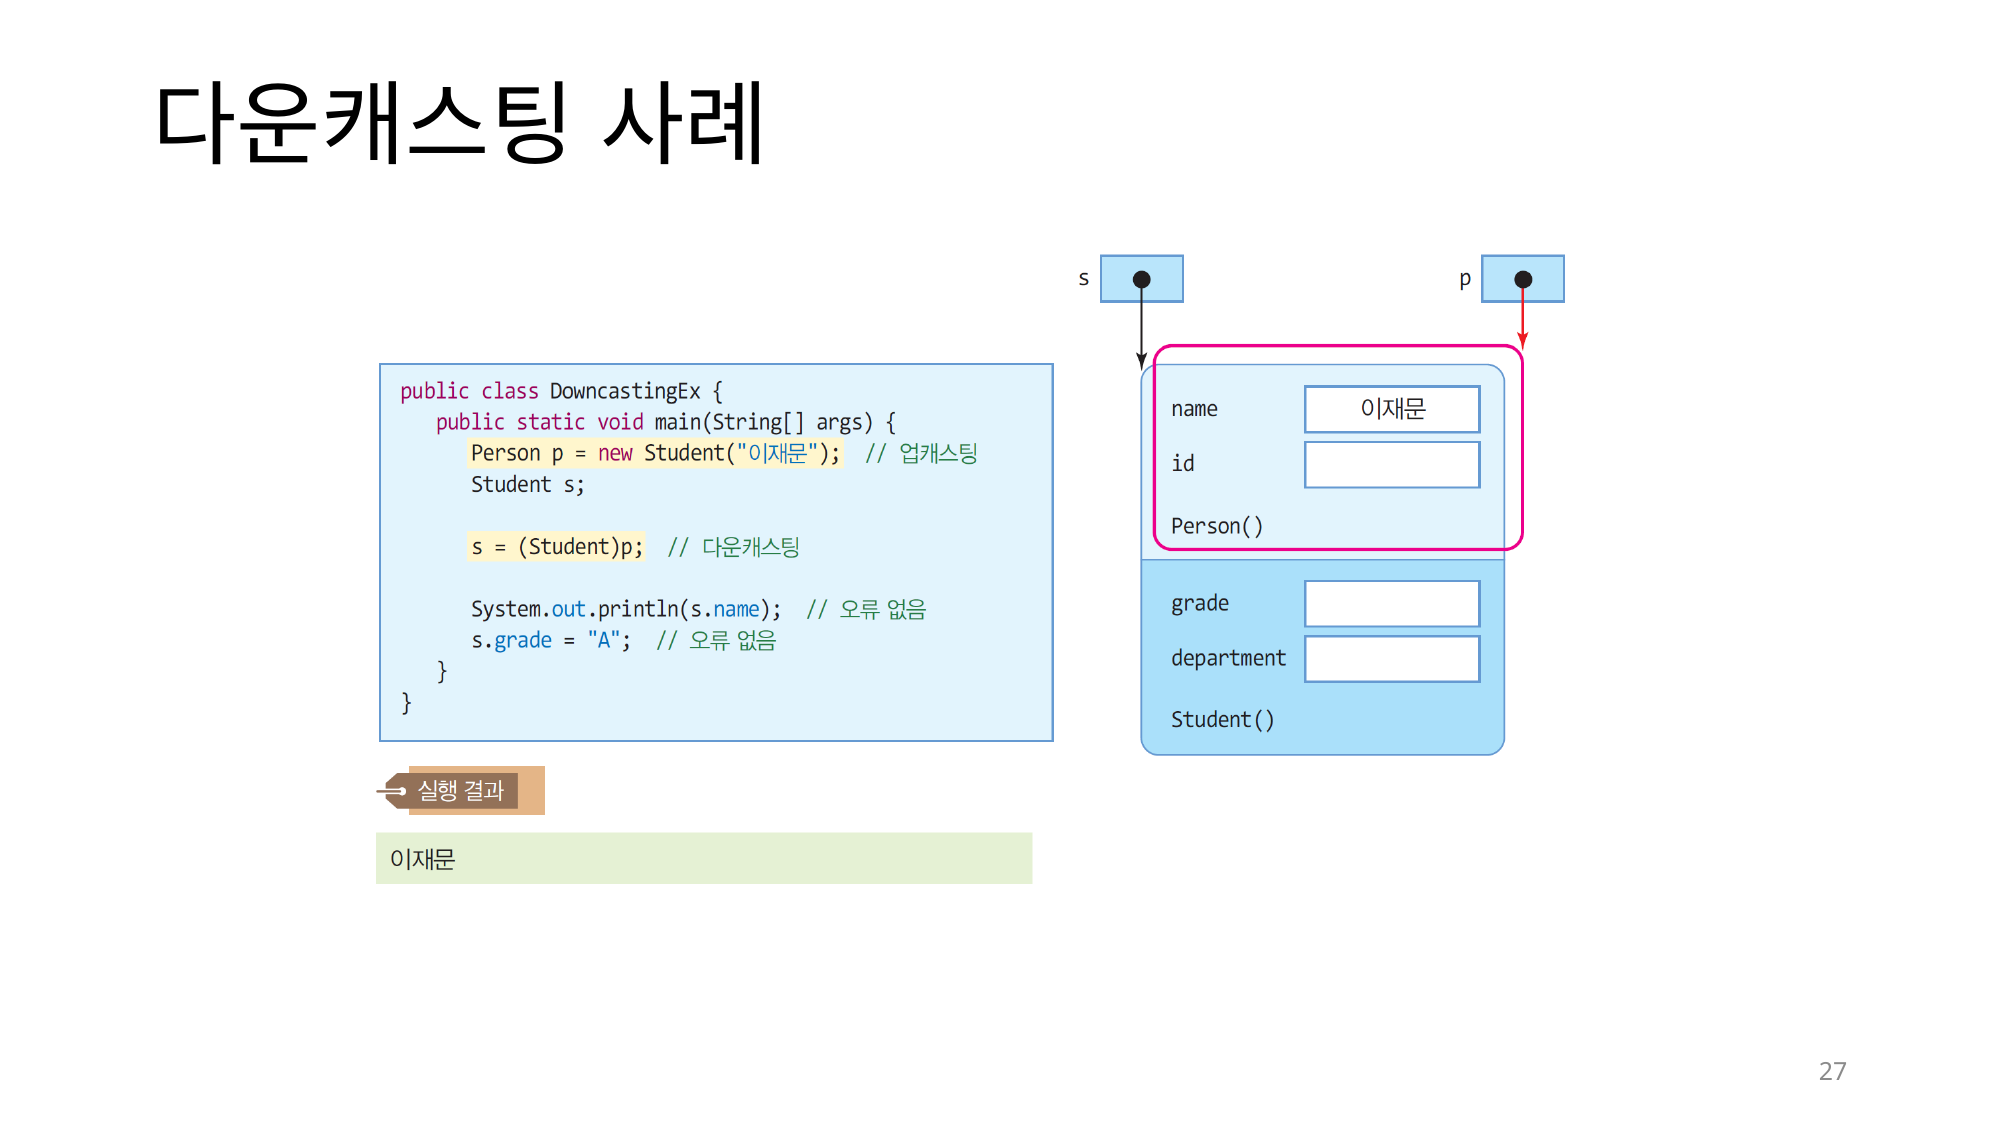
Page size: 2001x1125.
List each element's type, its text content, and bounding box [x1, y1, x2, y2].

title 다운캐스팅 사례 [137, 19, 1863, 237]
slide_number 27 [1412, 1042, 1863, 1103]
picture [355, 236, 1599, 896]
